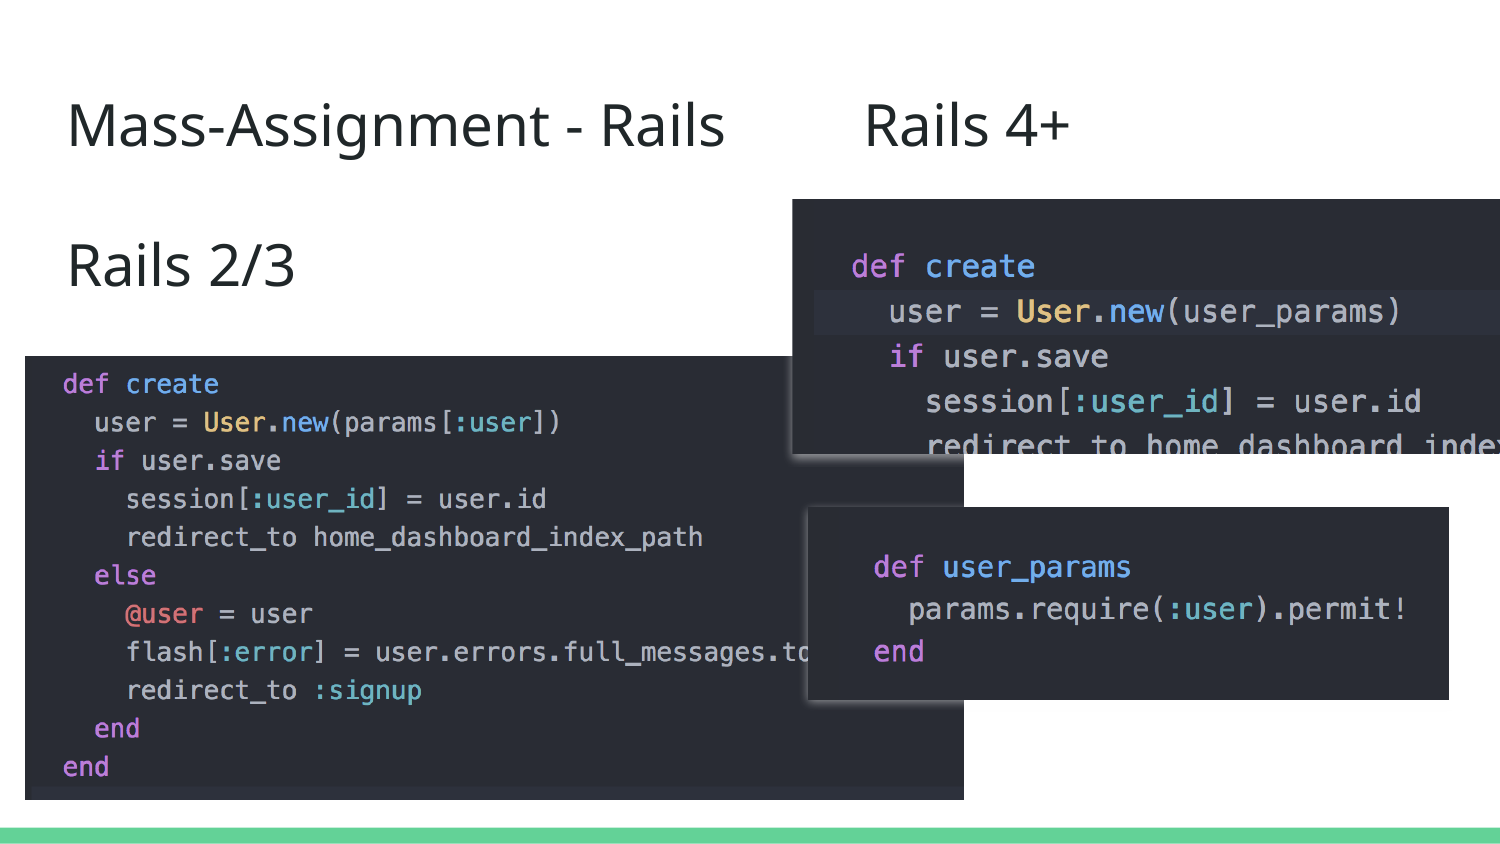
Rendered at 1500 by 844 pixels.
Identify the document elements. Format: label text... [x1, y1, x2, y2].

picture [25, 199, 1500, 800]
title Mass-Assignment - Rails Rails 4+ Rails 2/3 [51, 72, 1449, 167]
